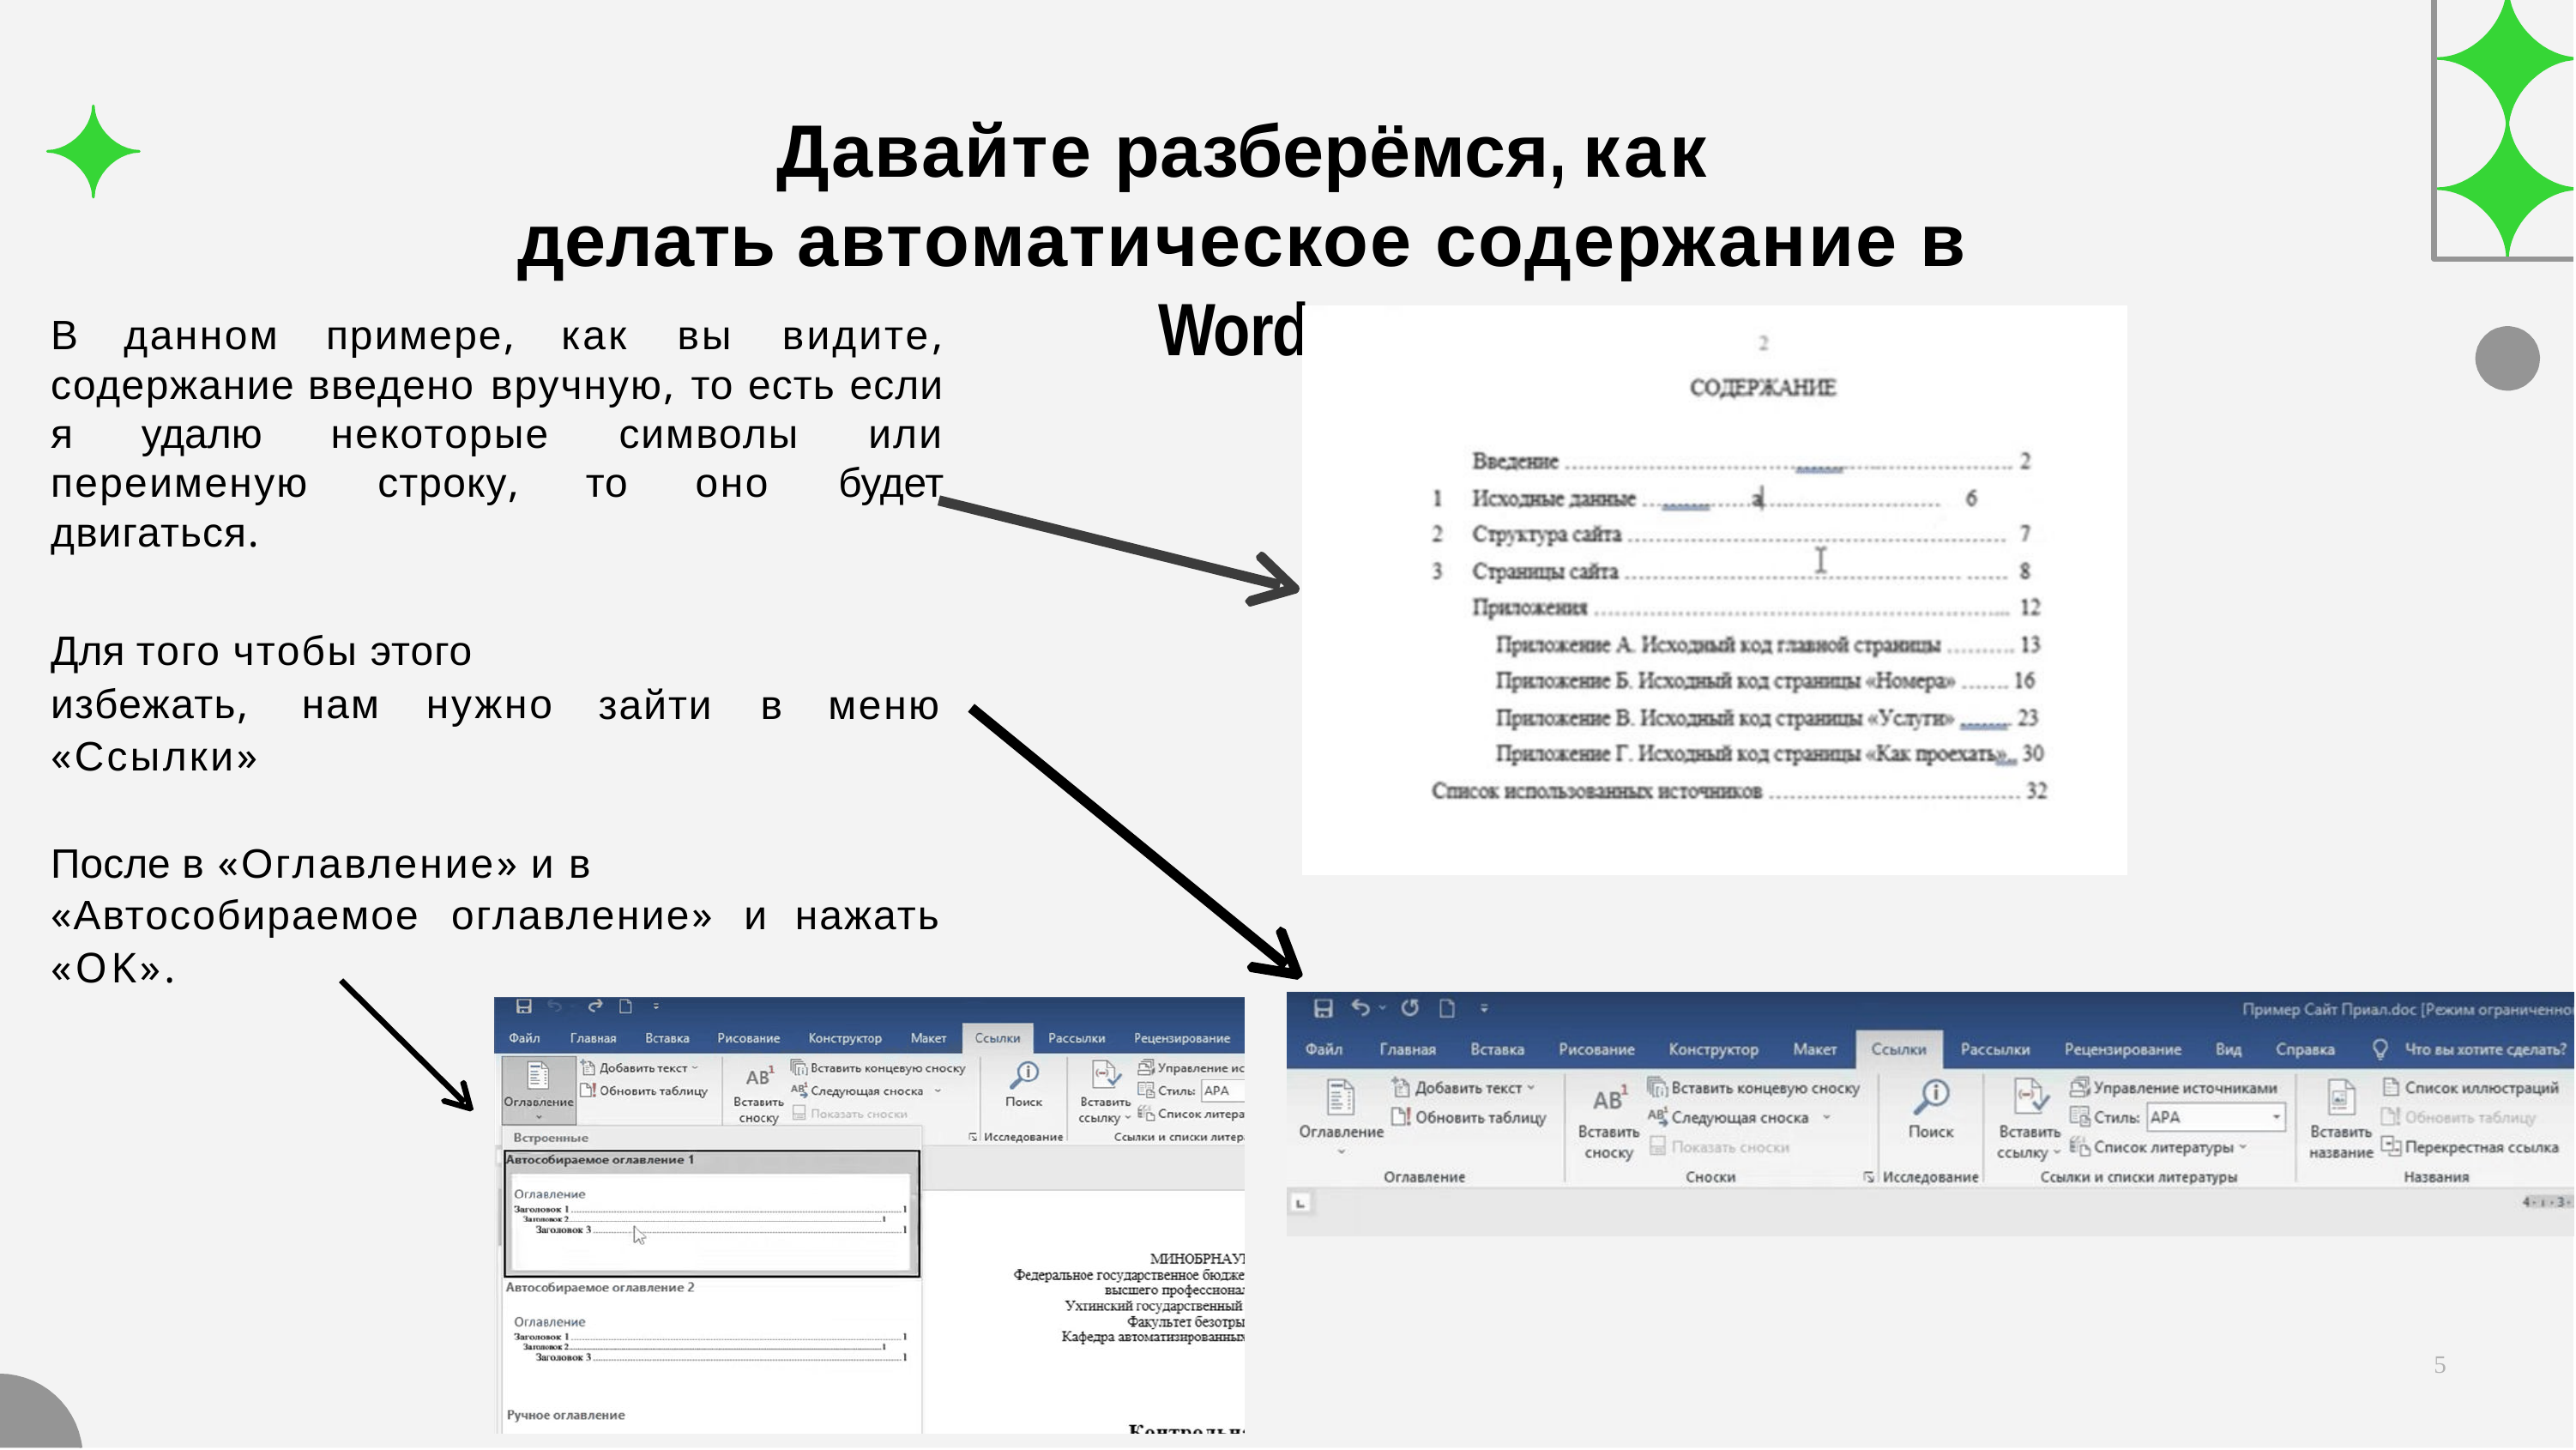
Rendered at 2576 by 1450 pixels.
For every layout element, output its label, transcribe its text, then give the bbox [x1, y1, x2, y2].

text_box После в «Оглавление» и в «Автособираемое оглавление» и нажать «OK». [49, 834, 318, 991]
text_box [2431, 0, 2576, 263]
title Давайте разберёмся, как делать автоматическое содержание в Word. [437, 100, 2047, 304]
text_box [323, 305, 2574, 1435]
text_box В данном примере, как вы видите, содержание введено вручную, то есть если я удалю некоторые символы или переименую строку, то оно будет двигаться. [49, 305, 323, 555]
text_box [0, 1373, 83, 1450]
text_box Для того чтобы этого избежать, нам нужно «Ссылки» [49, 619, 318, 780]
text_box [45, 104, 142, 199]
